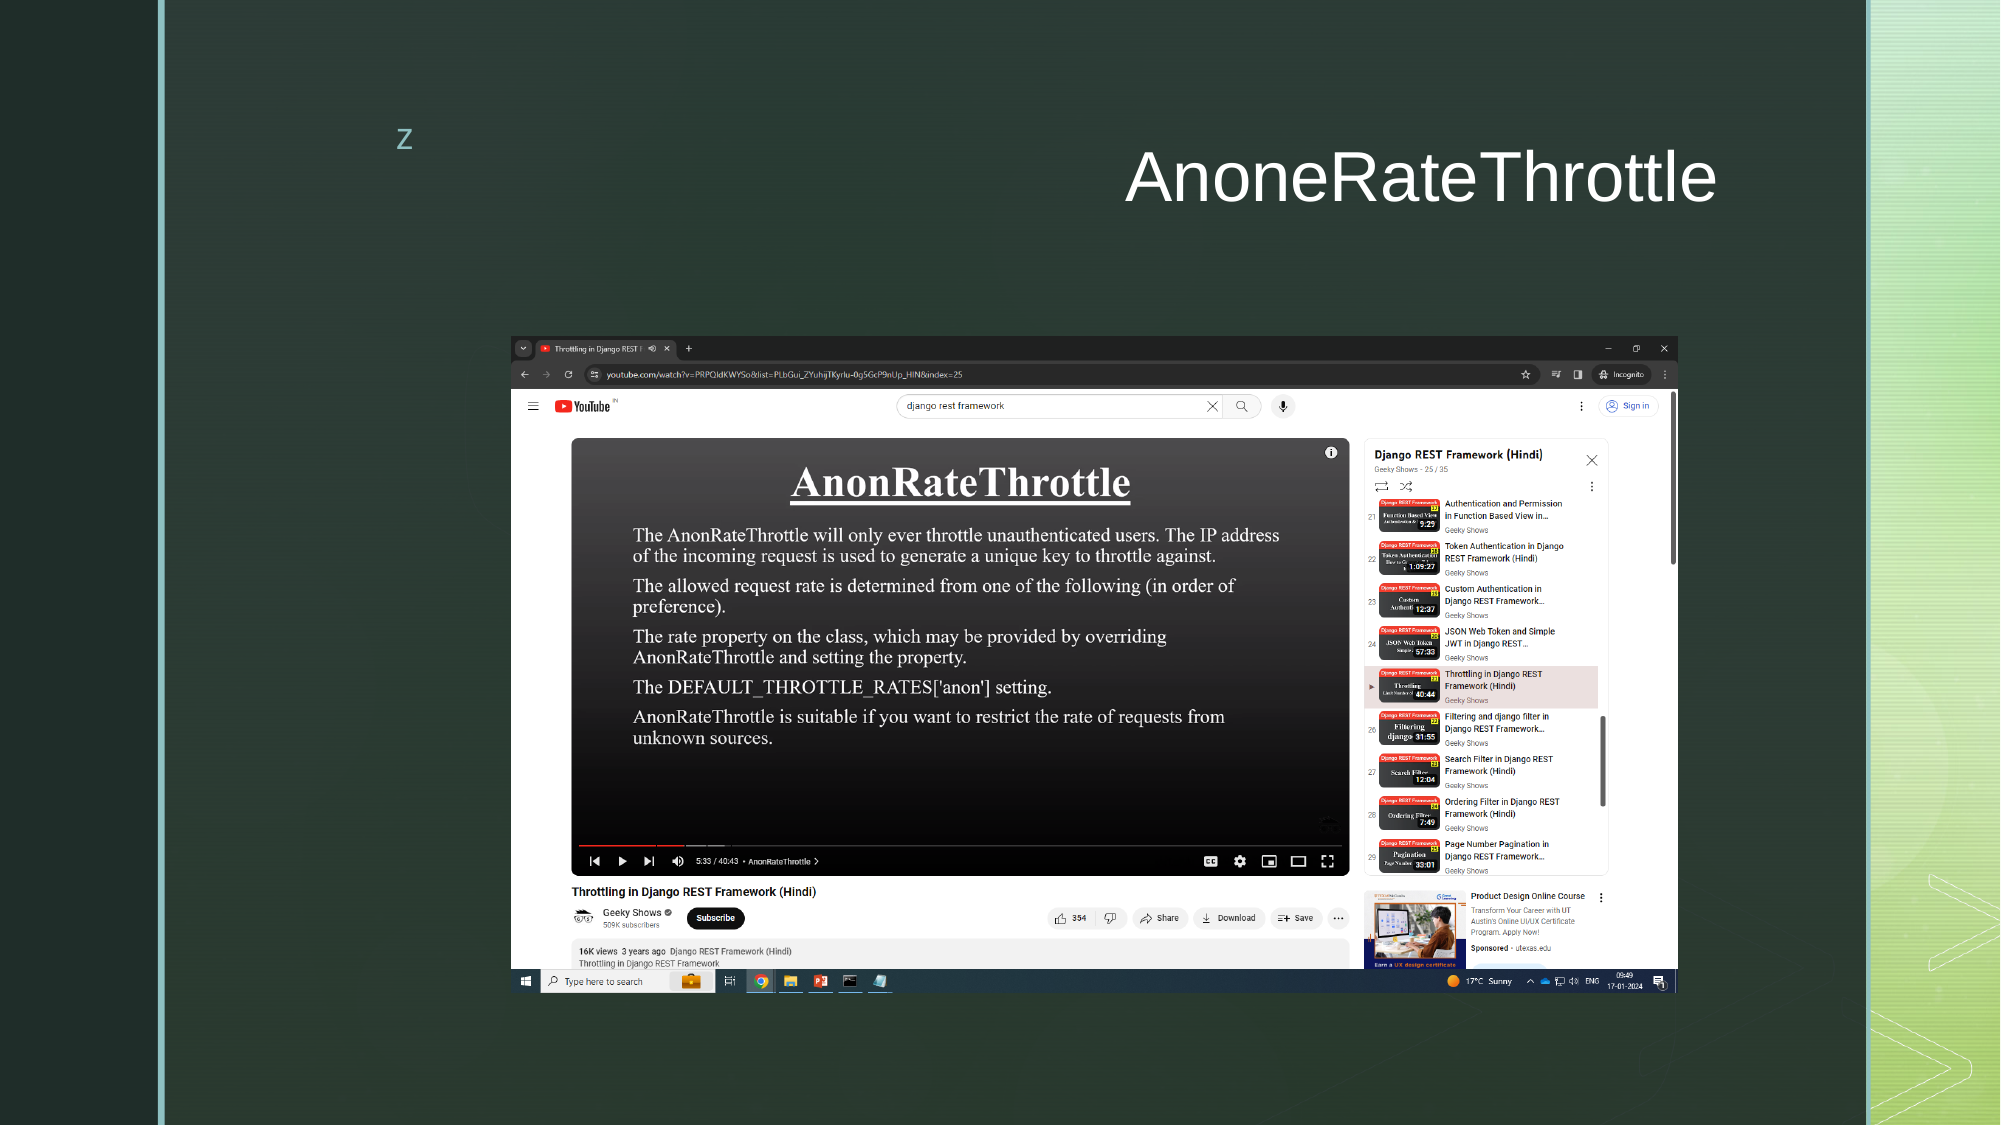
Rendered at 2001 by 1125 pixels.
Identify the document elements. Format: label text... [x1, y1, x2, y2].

picture [1871, 0, 2001, 1125]
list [511, 336, 1678, 993]
title AnoneRateThrottle [428, 132, 1734, 310]
